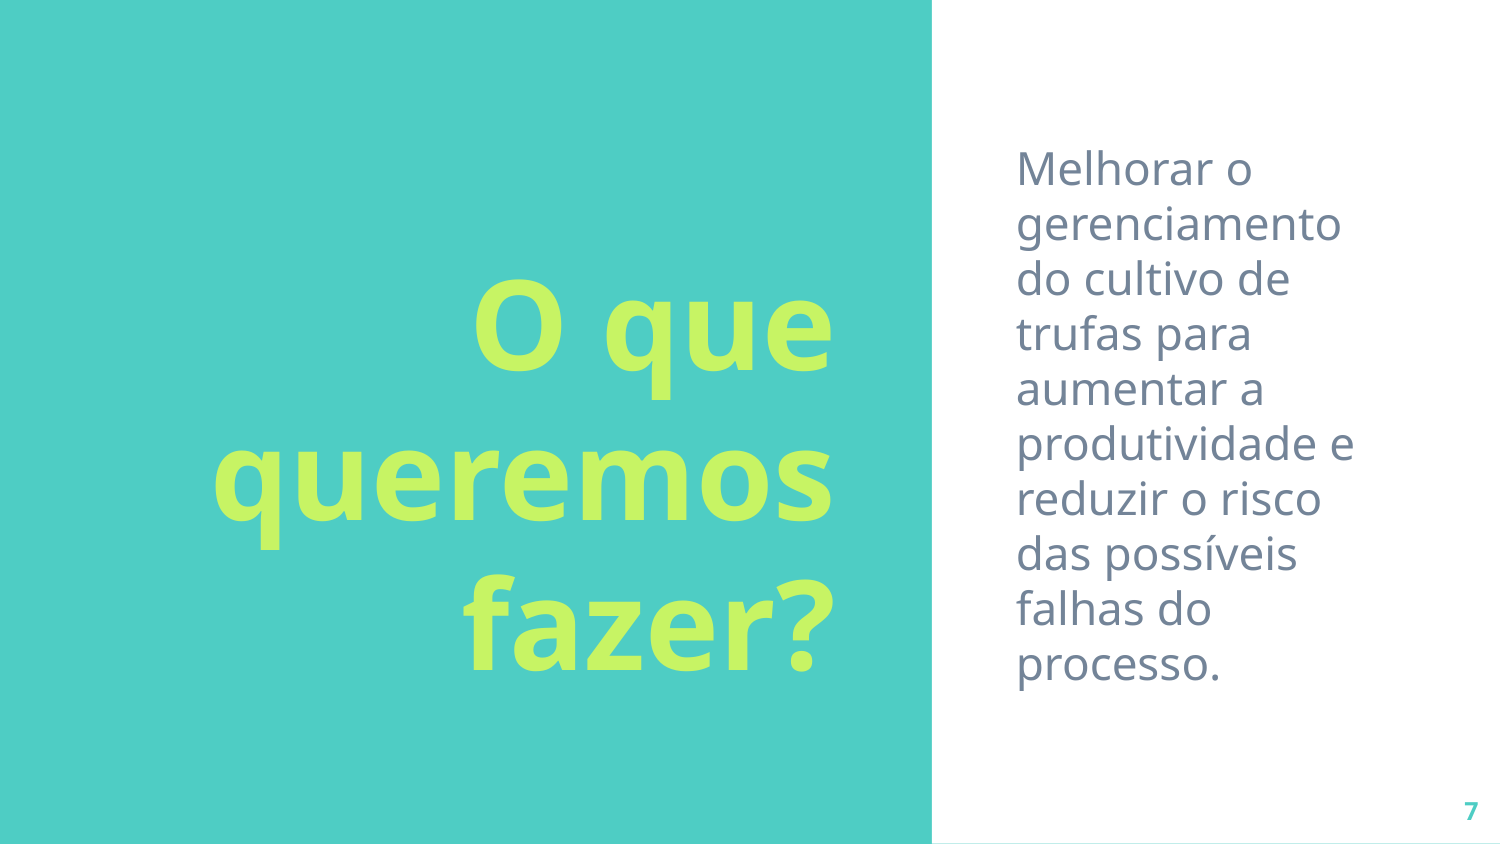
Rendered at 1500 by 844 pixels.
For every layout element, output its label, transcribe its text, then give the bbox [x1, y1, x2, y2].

subtitle Melhorar o gerenciamento do cultivo de trufas para aumentar a produtividade e reduzir o risco das possíveis falhas do processo. [1000, 469, 1403, 705]
title O que queremos fazer? [112, 475, 852, 711]
slide_number 7 [1403, 780, 1494, 832]
